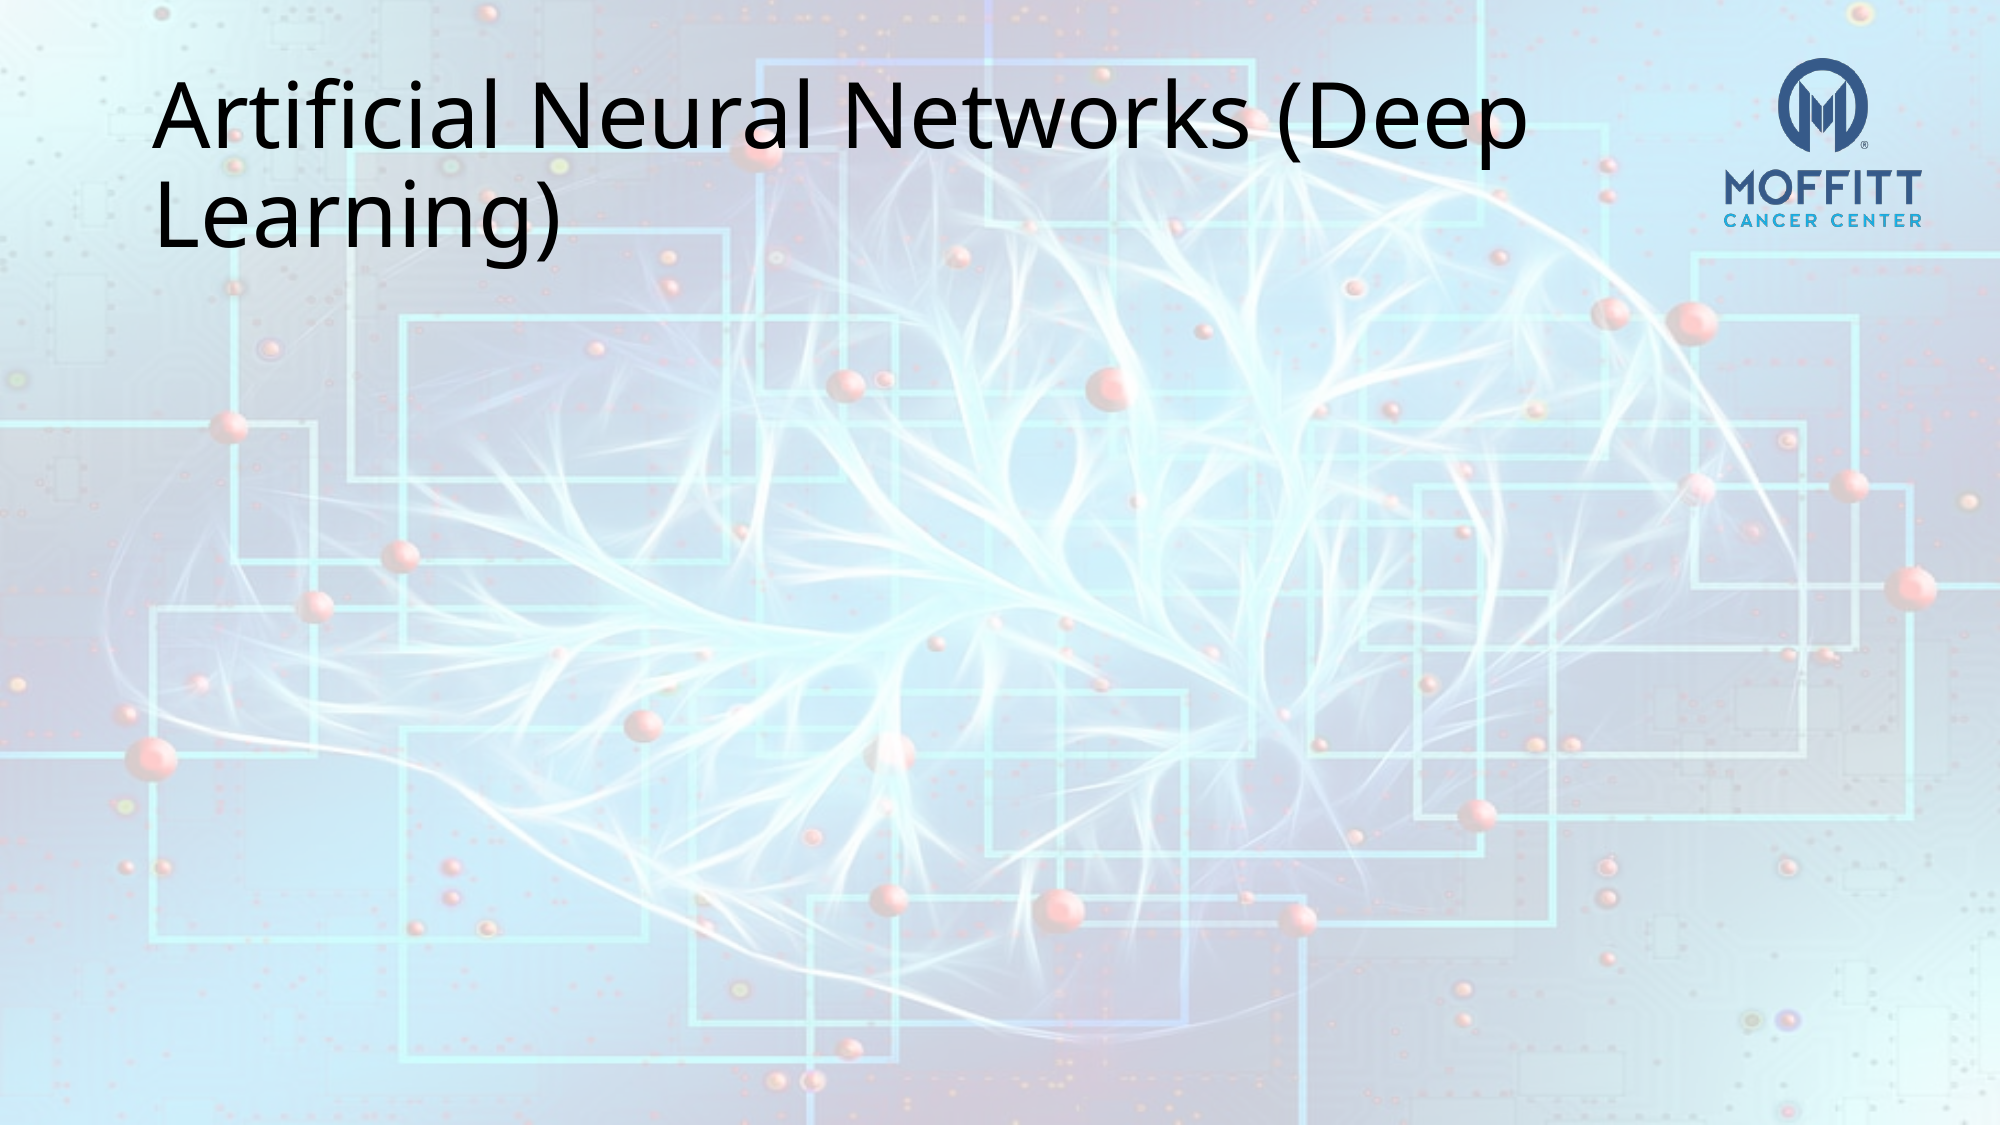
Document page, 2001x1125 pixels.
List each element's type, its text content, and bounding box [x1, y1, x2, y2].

title Artificial Neural Networks (Deep Learning) [137, 59, 1863, 278]
picture [1724, 58, 1922, 227]
